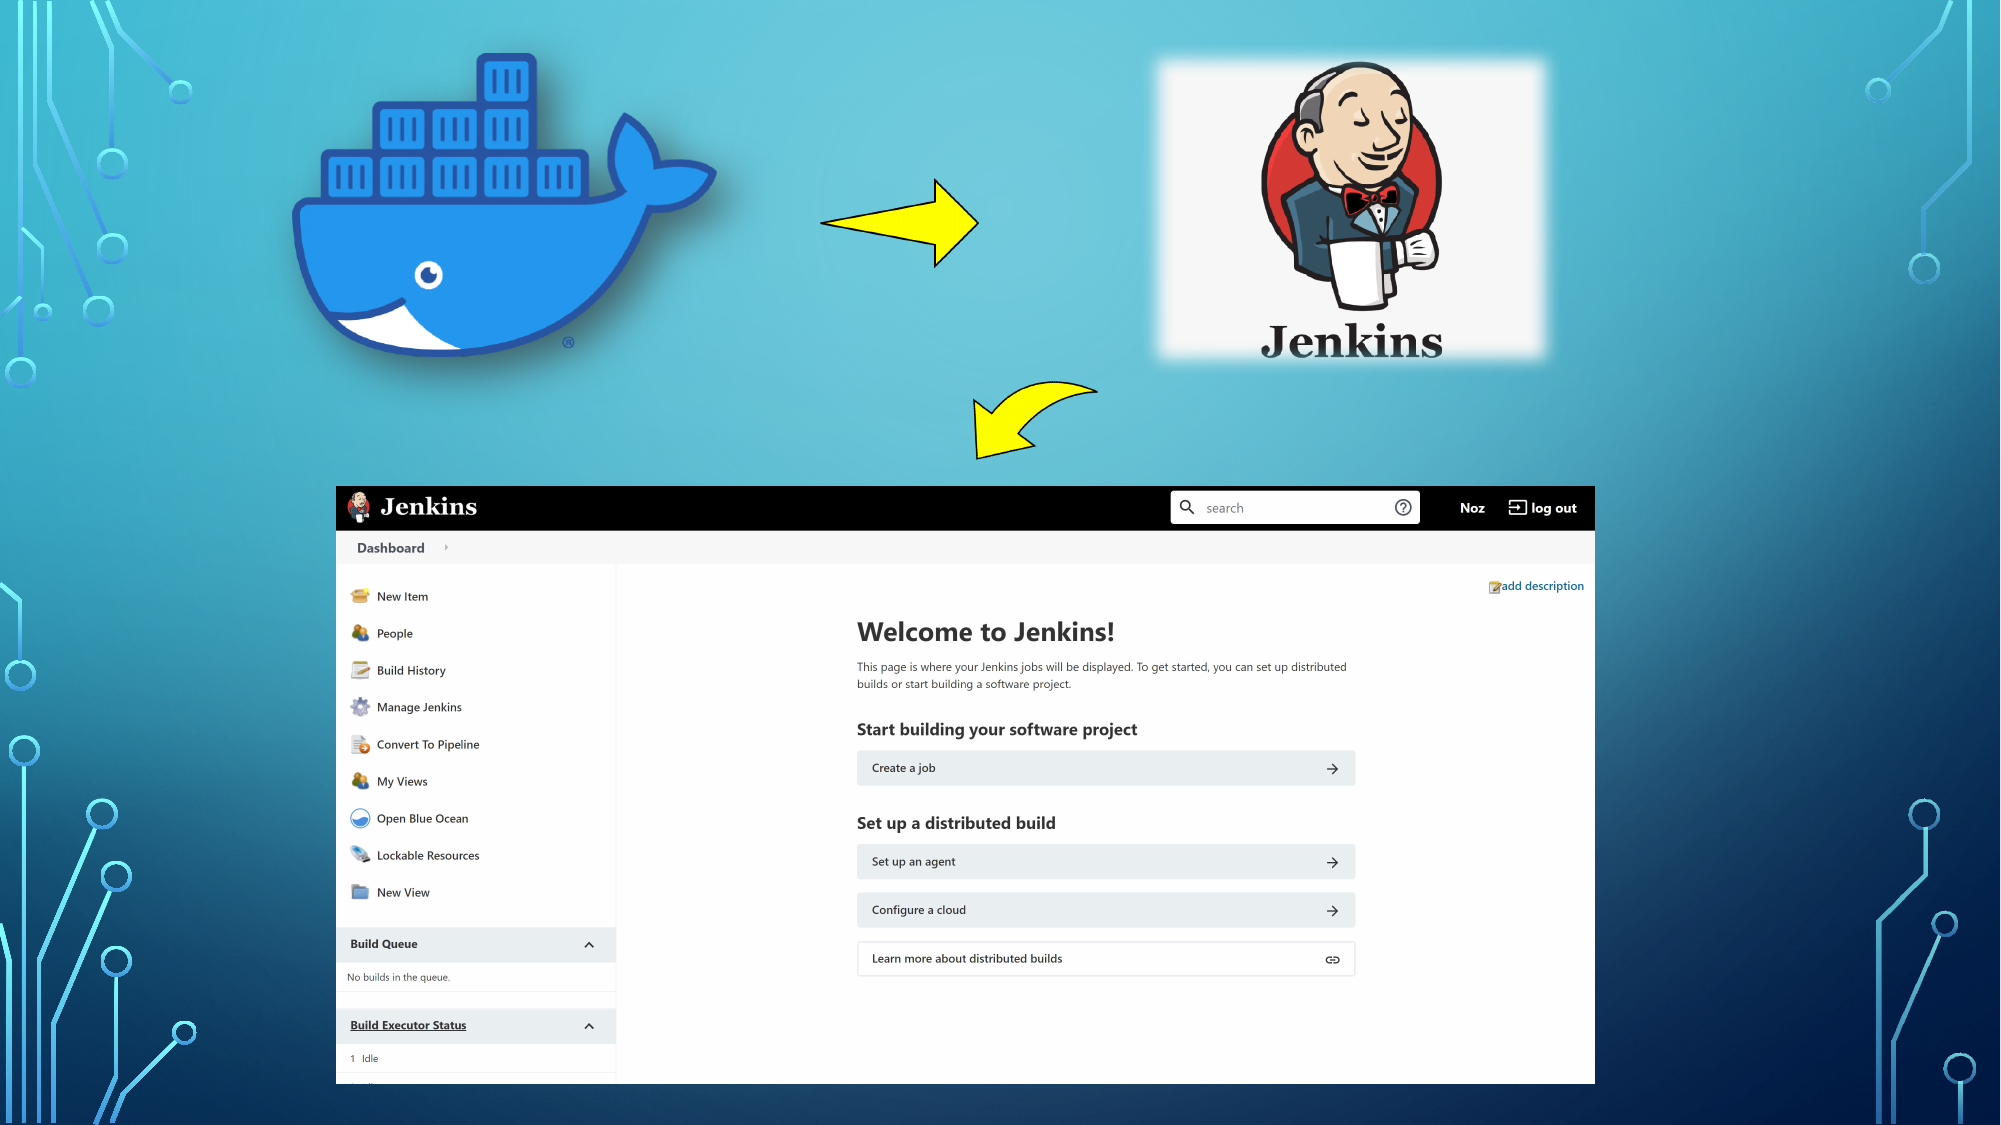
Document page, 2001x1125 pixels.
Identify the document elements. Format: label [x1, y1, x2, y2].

picture [292, 52, 717, 357]
picture [336, 308, 1595, 1084]
picture [1139, 41, 1564, 378]
picture [812, 137, 985, 310]
